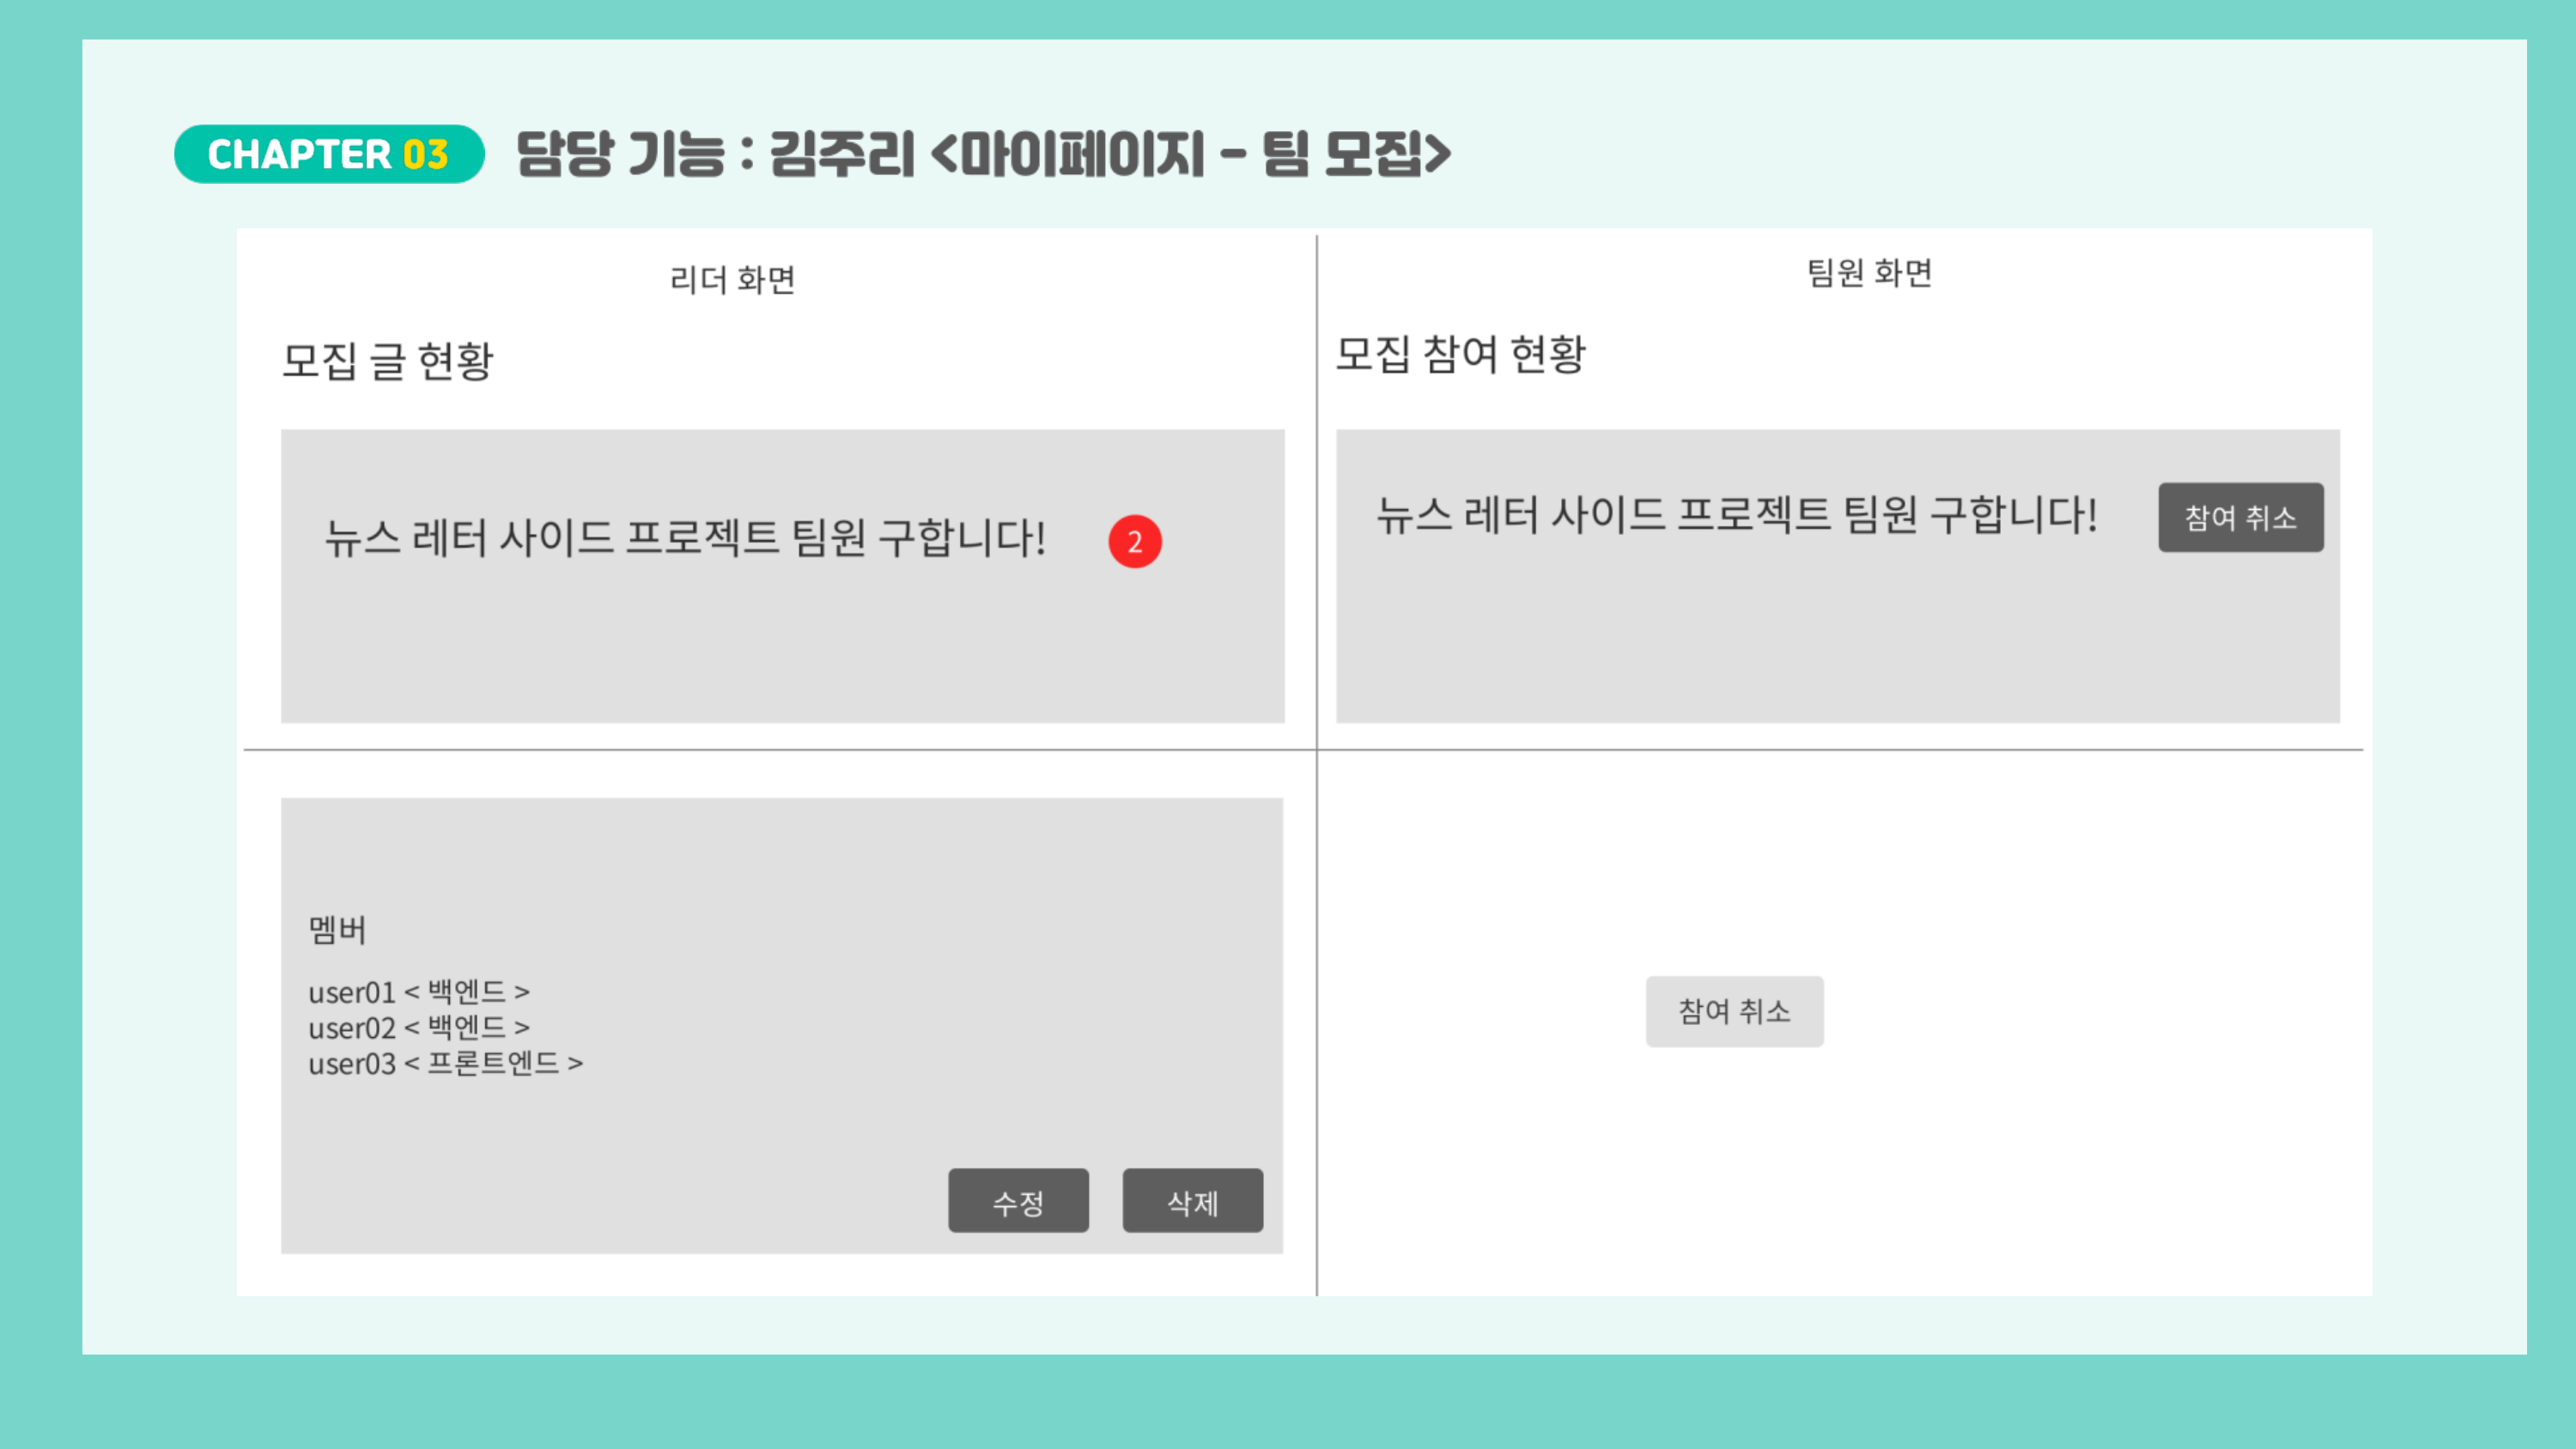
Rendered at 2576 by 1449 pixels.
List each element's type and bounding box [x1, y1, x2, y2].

text_box [82, 39, 2527, 1355]
text_box [237, 228, 2372, 1296]
text_box [173, 124, 485, 184]
picture [507, 112, 1490, 202]
